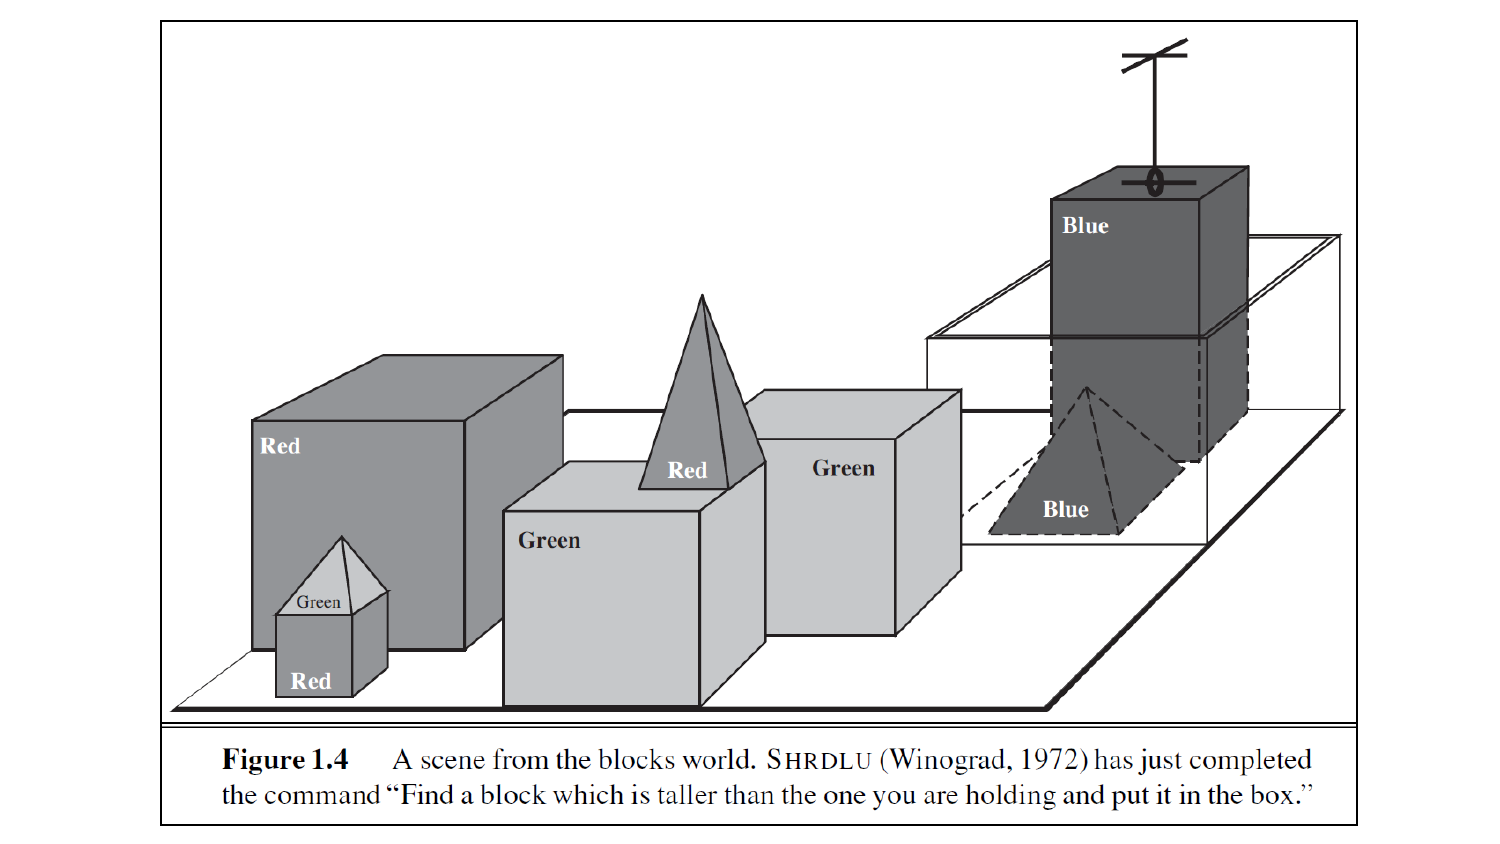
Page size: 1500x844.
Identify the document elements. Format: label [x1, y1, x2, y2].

picture [157, 16, 1363, 830]
